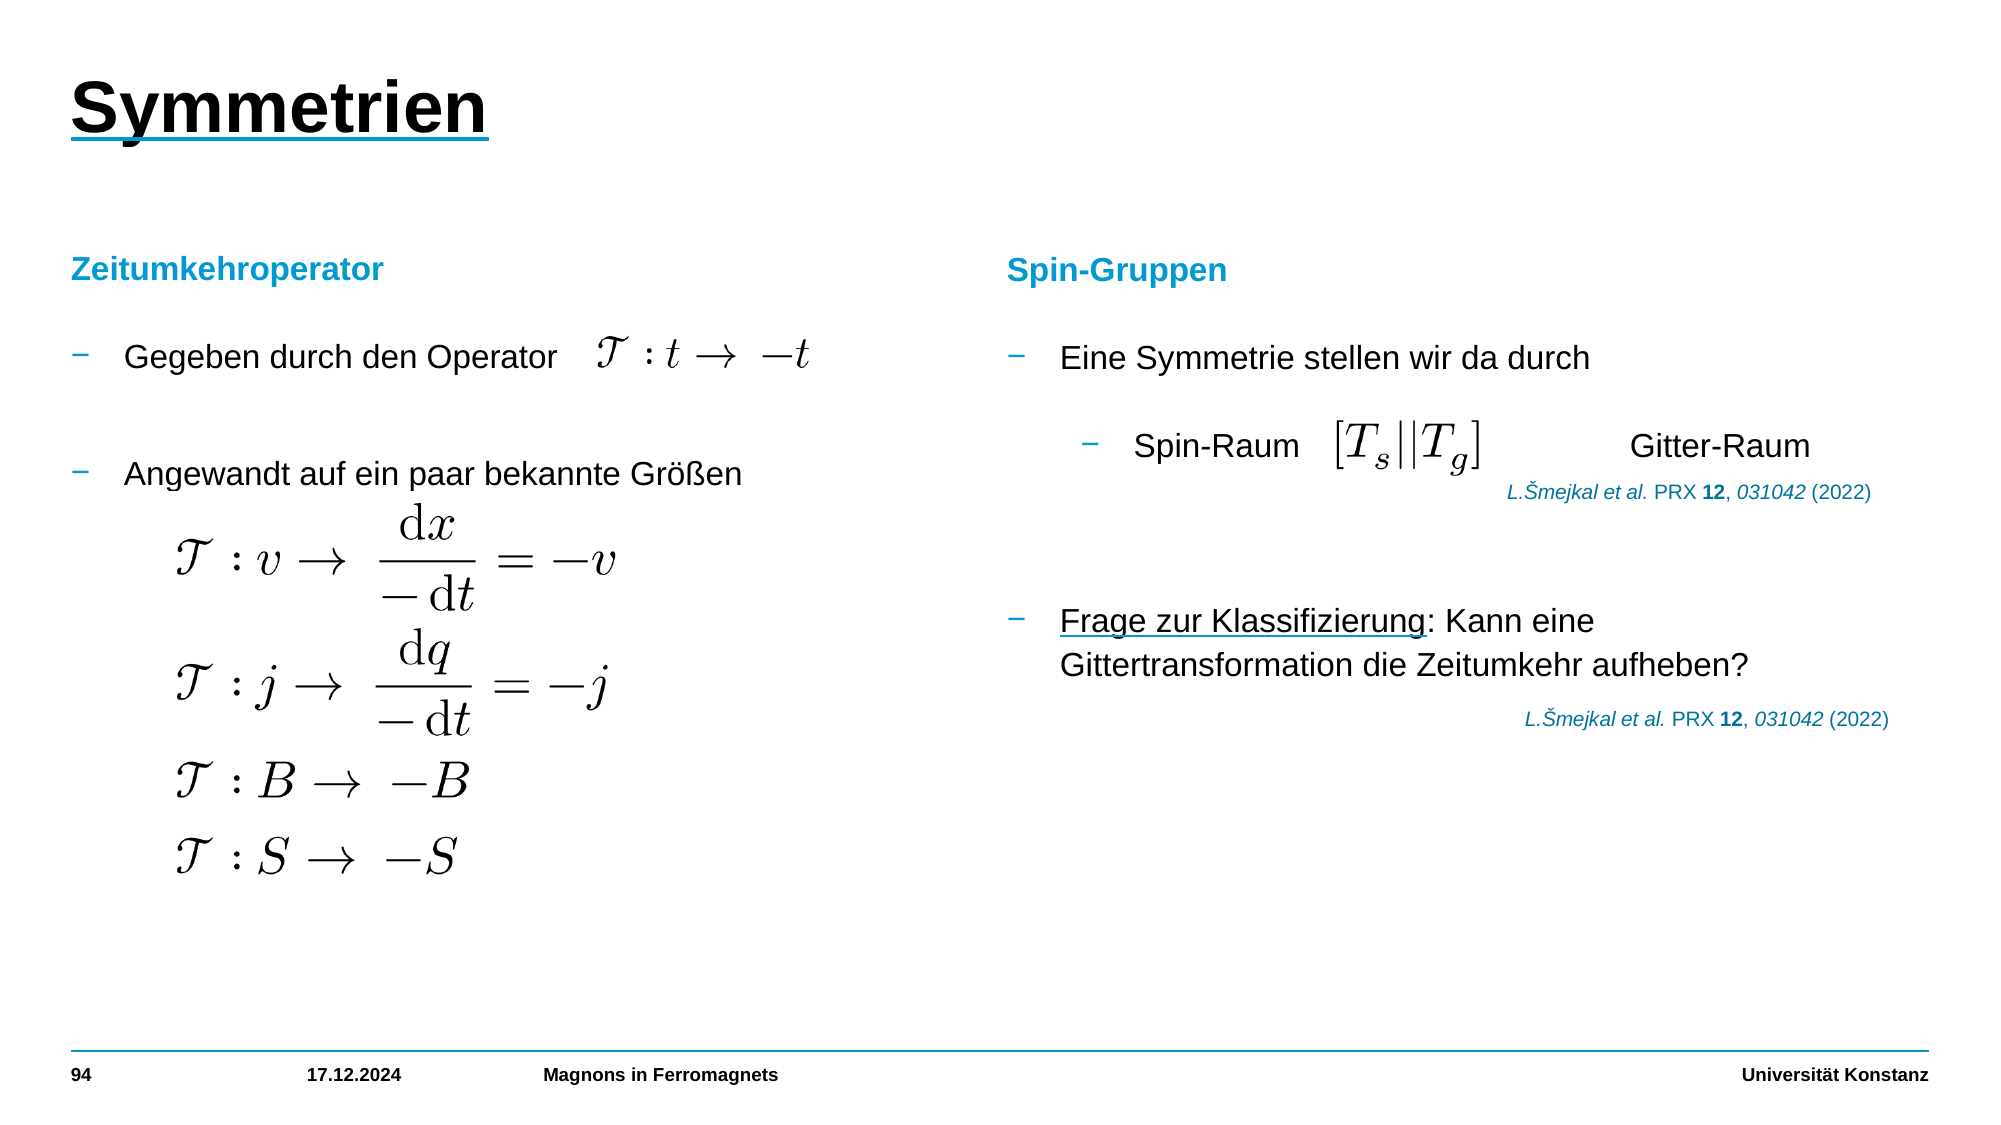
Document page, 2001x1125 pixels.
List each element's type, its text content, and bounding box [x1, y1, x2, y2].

slide_number 94 [70, 1058, 276, 1094]
list Zeitumkehroperator Gegeben durch den Operator Angewandt auf ein paar bekannte Größen [70, 268, 882, 1000]
text_box L.Šmejkal et al. PRX 12, 031042 (2022) [1510, 698, 1905, 738]
text_box L.Šmejkal et al. PRX 12, 031042 (2022) [1492, 471, 1887, 512]
text_box Spin-Gruppen Eine Symmetrie stellen wir da durch Spin-Raum Gitter-Raum Frage zur Klassifizierung: Kann eine Gittertransformation die Zeitumkehr aufheben? [1006, 244, 1818, 1001]
picture [586, 327, 816, 379]
footer Magnons in Ferromagnets [543, 1058, 1489, 1094]
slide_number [306, 1058, 512, 1094]
picture [164, 491, 639, 891]
picture [1322, 411, 1489, 480]
title Symmetrien [70, 66, 1457, 268]
